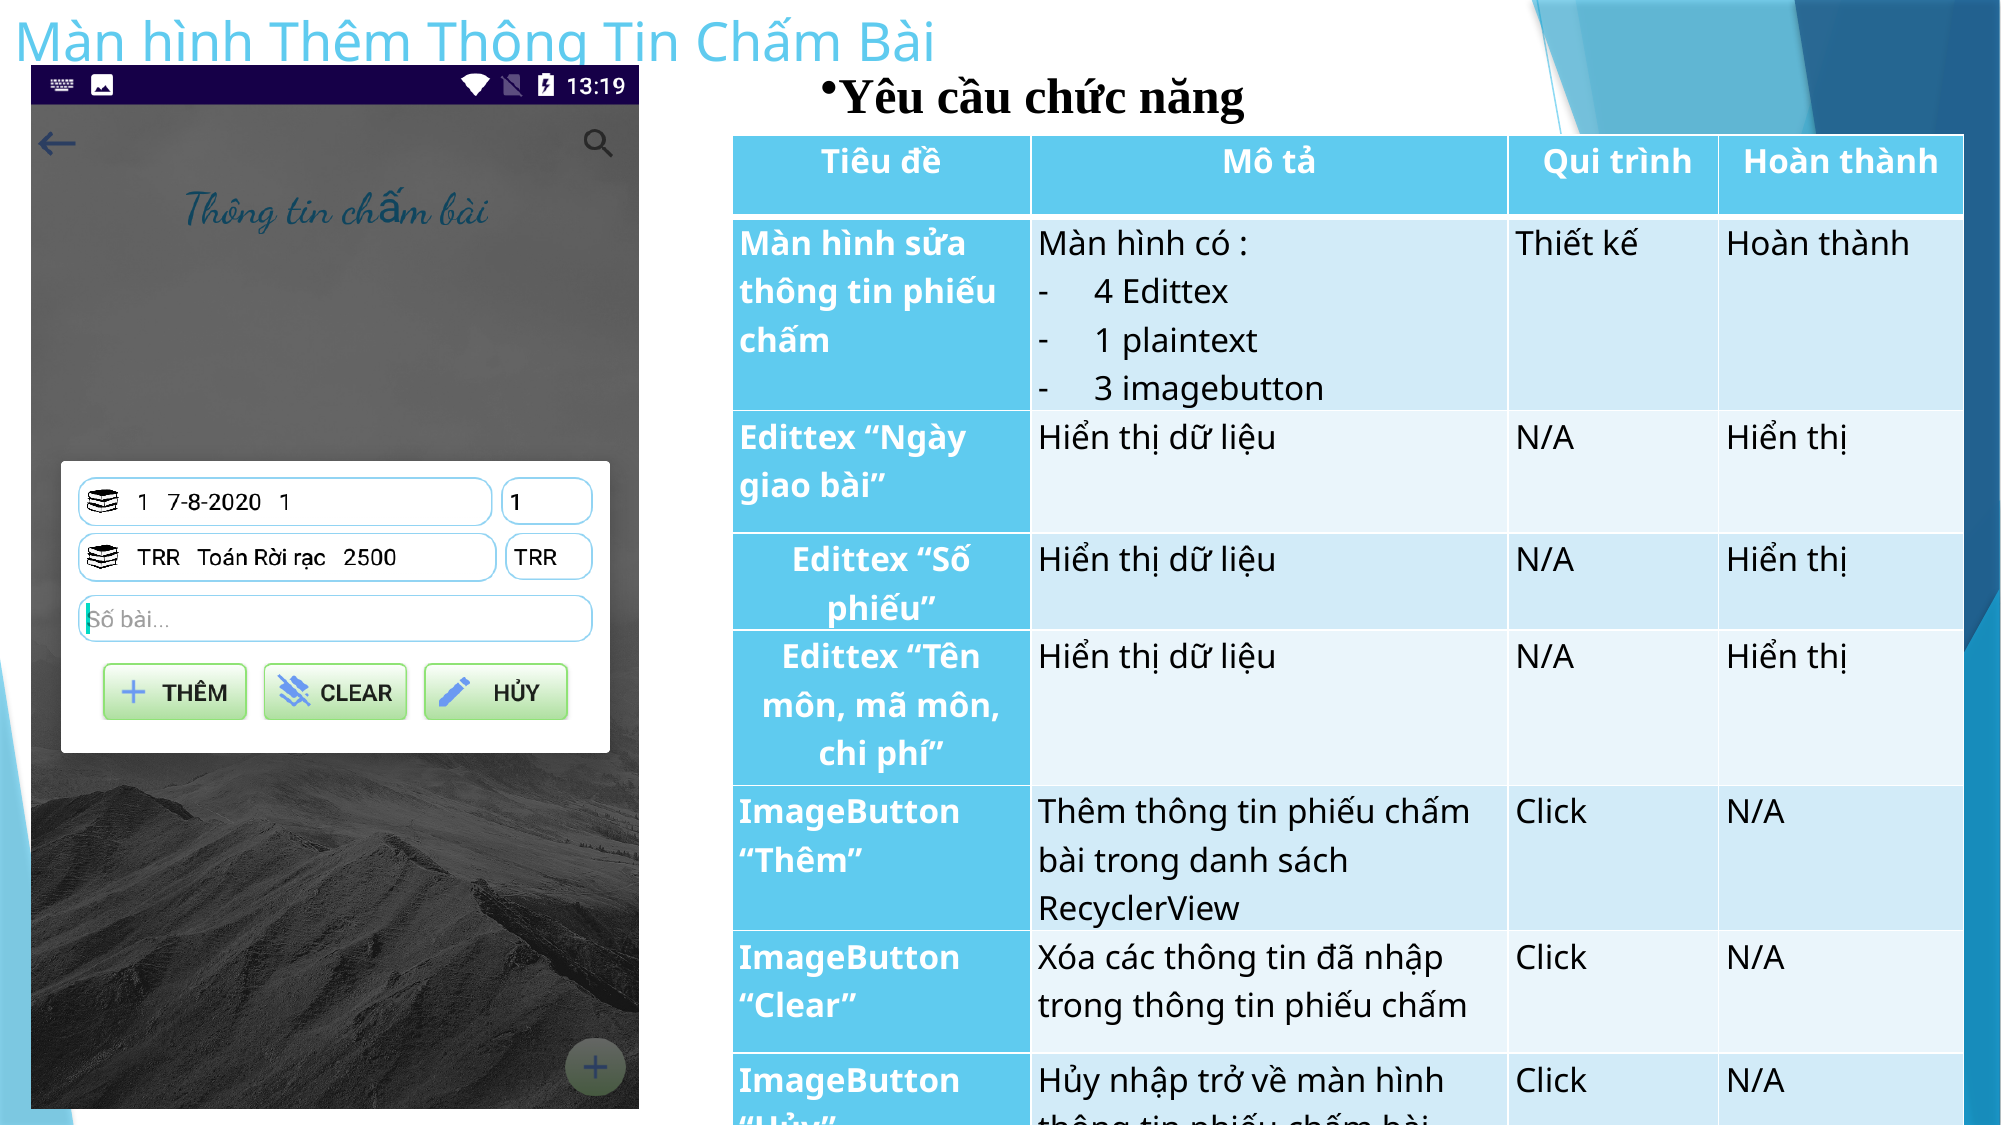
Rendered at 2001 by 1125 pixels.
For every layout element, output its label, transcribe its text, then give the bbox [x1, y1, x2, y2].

table_cell Click [1509, 786, 1718, 930]
table_cell Click [1509, 931, 1718, 1052]
table_cell N/A [1509, 534, 1718, 629]
table_header Tiêu đề [733, 136, 1030, 214]
table_cell Thêm thông tin phiếu chấm bài trong danh sách RecyclerView [1032, 786, 1507, 930]
table_cell Hiển thị dữ liệu [1032, 534, 1507, 629]
table_cell Xóa các thông tin đã nhập trong thông tin phiếu chấm [1032, 931, 1507, 1052]
table_cell N/A [1509, 631, 1718, 785]
table_header Hoàn thành [1719, 136, 1963, 214]
table_cell ImageButton “Thêm” [733, 786, 1030, 930]
table_cell Màn hình có : 4 Edittex 1 plaintext 3 imagebutton [1032, 220, 1507, 410]
table_cell Thiết kế [1509, 220, 1718, 410]
table_cell N/A [1719, 786, 1963, 930]
table_header Mô tả [1032, 136, 1507, 214]
table_cell Hoàn thành [1719, 220, 1963, 410]
table_header Qui trình [1509, 136, 1718, 214]
table_cell Edittex “Ngày giao bài” [733, 411, 1030, 532]
table_cell Edittex “Số phiếu” [733, 534, 1030, 629]
table_cell Edittex “Tên môn, mã môn, chi phí” [733, 631, 1030, 785]
table_cell Hiển thị dữ liệu [1032, 631, 1507, 785]
picture [30, 64, 640, 1110]
table_cell Hiển thị [1719, 631, 1963, 785]
table_cell N/A [1719, 931, 1963, 1052]
table_cell Hiển thị [1719, 534, 1963, 629]
table_cell ImageButton “Hủy” [733, 1054, 1030, 1125]
table_cell Hiển thị [1719, 411, 1963, 532]
table_cell Màn hình sửa thông tin phiếu chấm [733, 220, 1030, 410]
table_cell N/A [1509, 411, 1718, 532]
text_box Yêu cầu chức năng [805, 55, 1260, 201]
table_cell N/A [1719, 1054, 1963, 1125]
text_box Màn hình Thêm Thông Tin Chấm Bài [0, 0, 1650, 80]
table_cell Hủy nhập trở về màn hình thông tin phiếu chấm bài [1032, 1054, 1507, 1125]
table_cell Hiển thị dữ liệu [1032, 411, 1507, 532]
table_cell ImageButton “Clear” [733, 931, 1030, 1052]
table_cell Click [1509, 1054, 1718, 1125]
